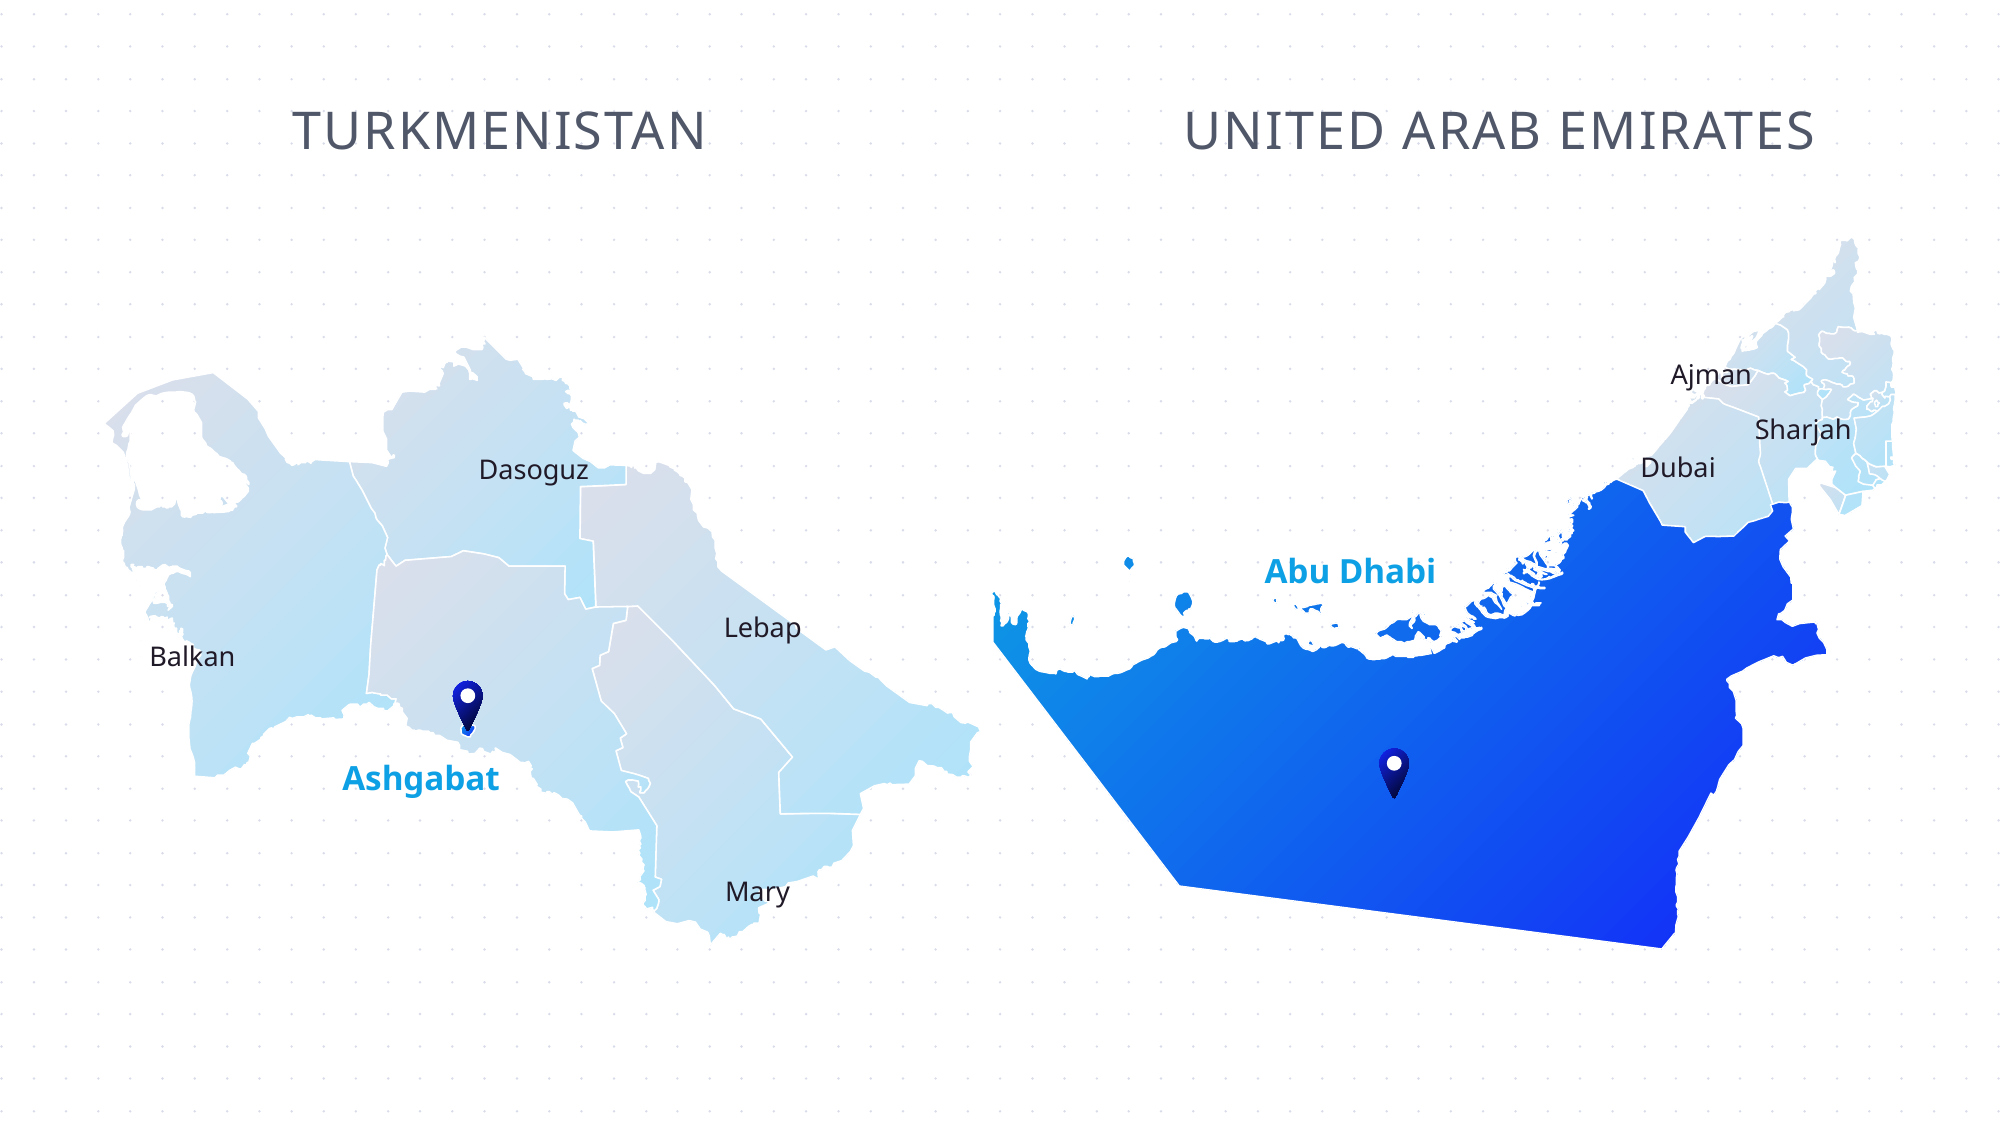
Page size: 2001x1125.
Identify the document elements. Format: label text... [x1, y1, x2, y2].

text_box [990, 236, 1897, 950]
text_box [103, 336, 982, 946]
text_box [144, 356, 1856, 908]
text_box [452, 680, 484, 731]
text_box TURKMENISTAN [202, 89, 798, 167]
text_box UNITED ARAB EMIRATES [1128, 89, 1872, 167]
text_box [1378, 747, 1410, 799]
